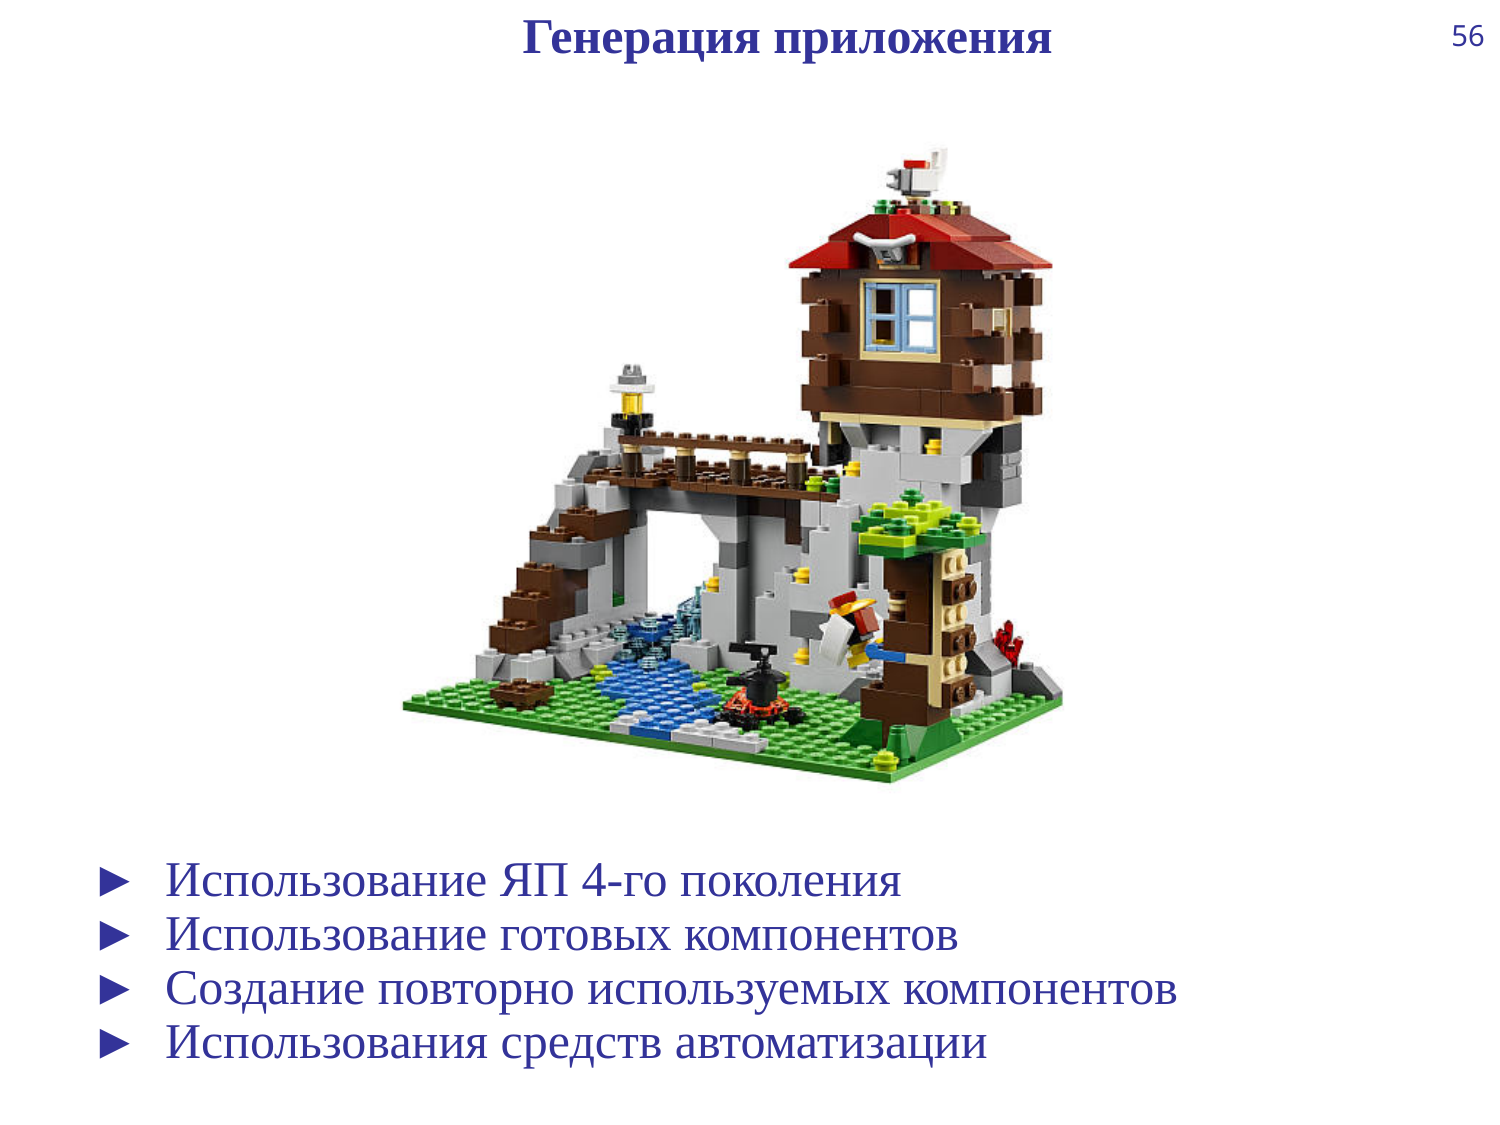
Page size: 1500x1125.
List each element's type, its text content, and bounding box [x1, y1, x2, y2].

text_box ► Использование ЯП 4-го поколения ► Использование готовых компонентов ► Создание повторно используемых компонентов ► Использования средств автоматизации [0, 845, 1454, 1077]
picture [377, 107, 1105, 835]
text_box Генерация приложения [0, 2, 1500, 72]
